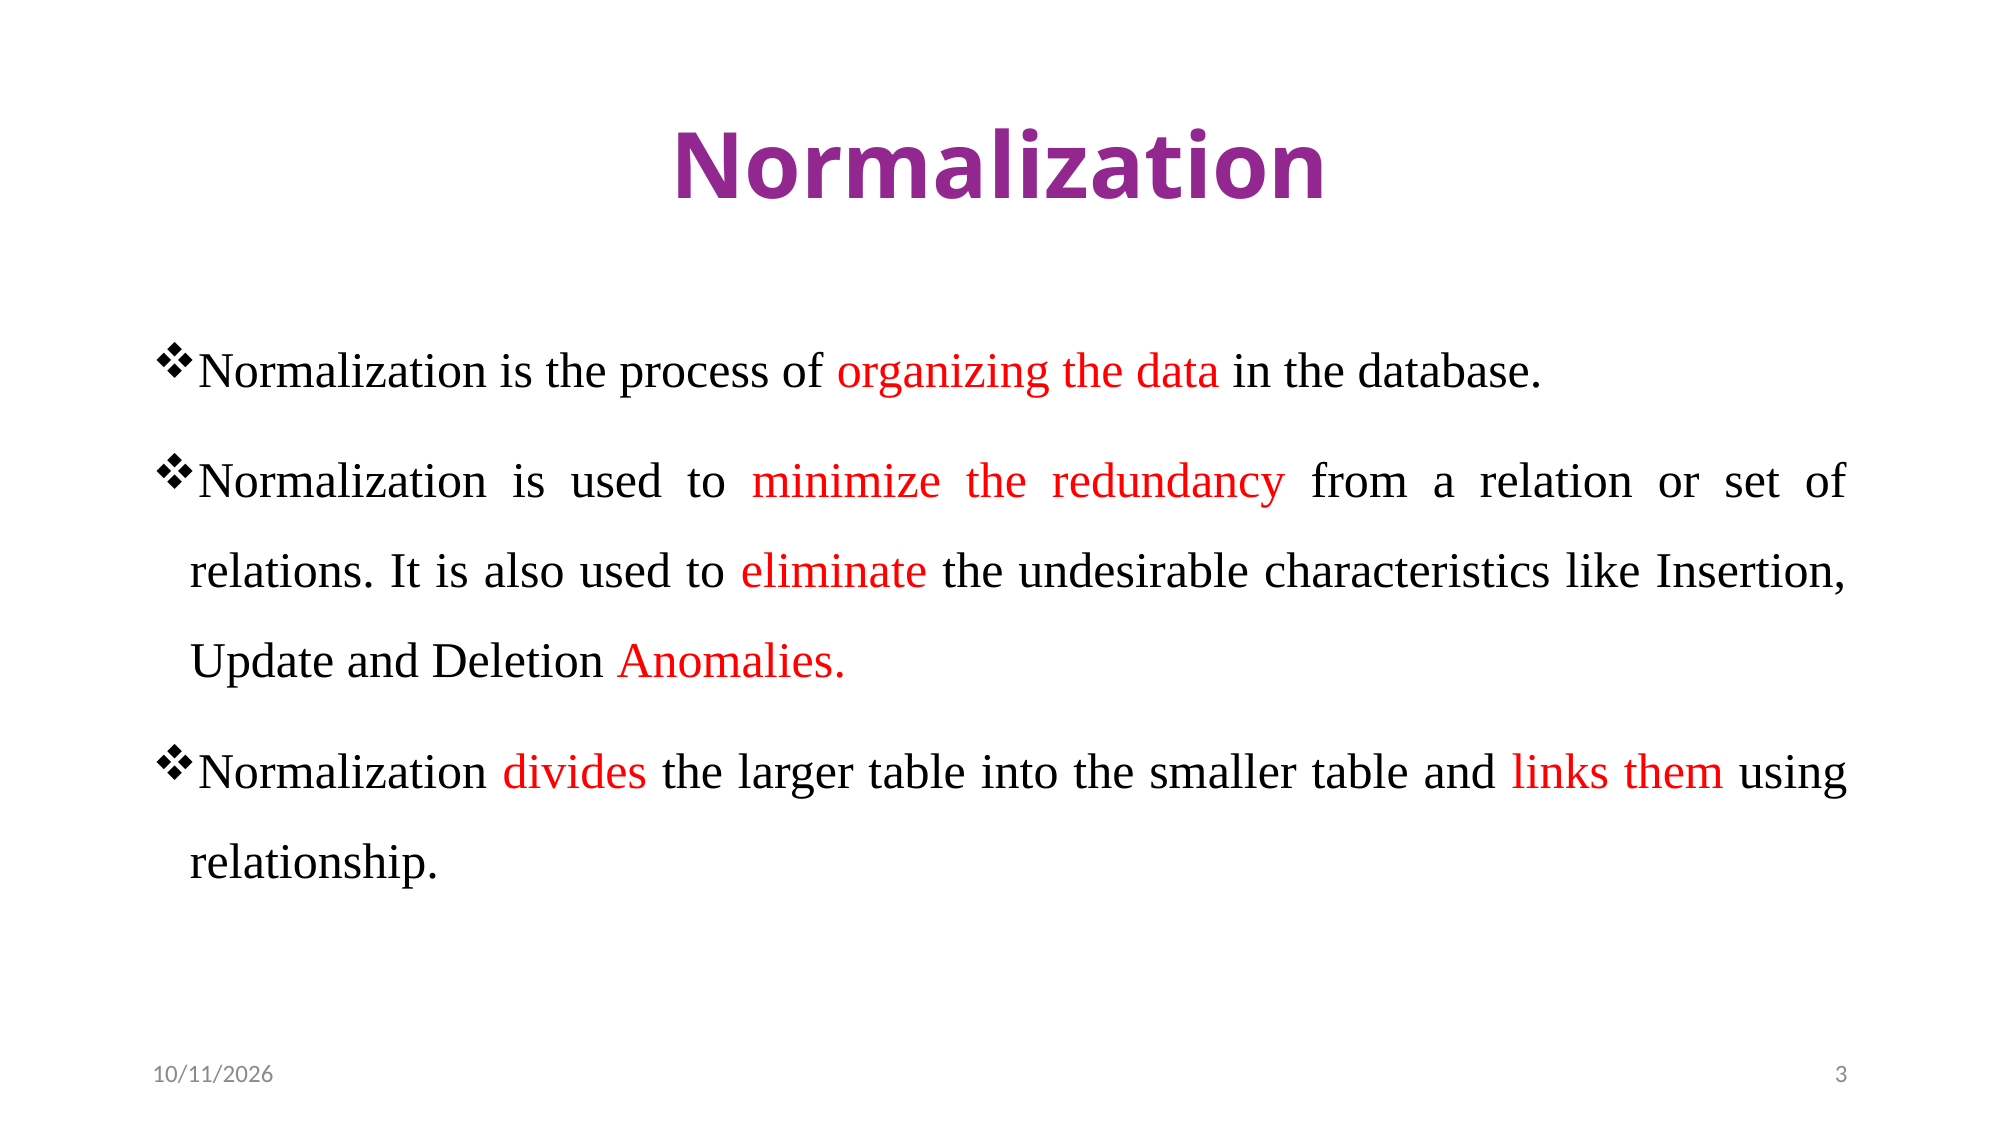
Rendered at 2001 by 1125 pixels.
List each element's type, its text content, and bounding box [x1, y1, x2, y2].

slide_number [137, 1042, 588, 1103]
list Normalization is the process of organizing the data in the database. Normalization is used to minimize the redundancy from a relation or set of relations. It is also used to eliminate the undesirable characteristics like Insertion, Update and Deletion Anomalies. Normalization divides the larger table into the smaller table and links them using relationship. [137, 299, 1863, 1014]
slide_number 3 [1412, 1042, 1863, 1103]
title Normalization [137, 59, 1863, 278]
